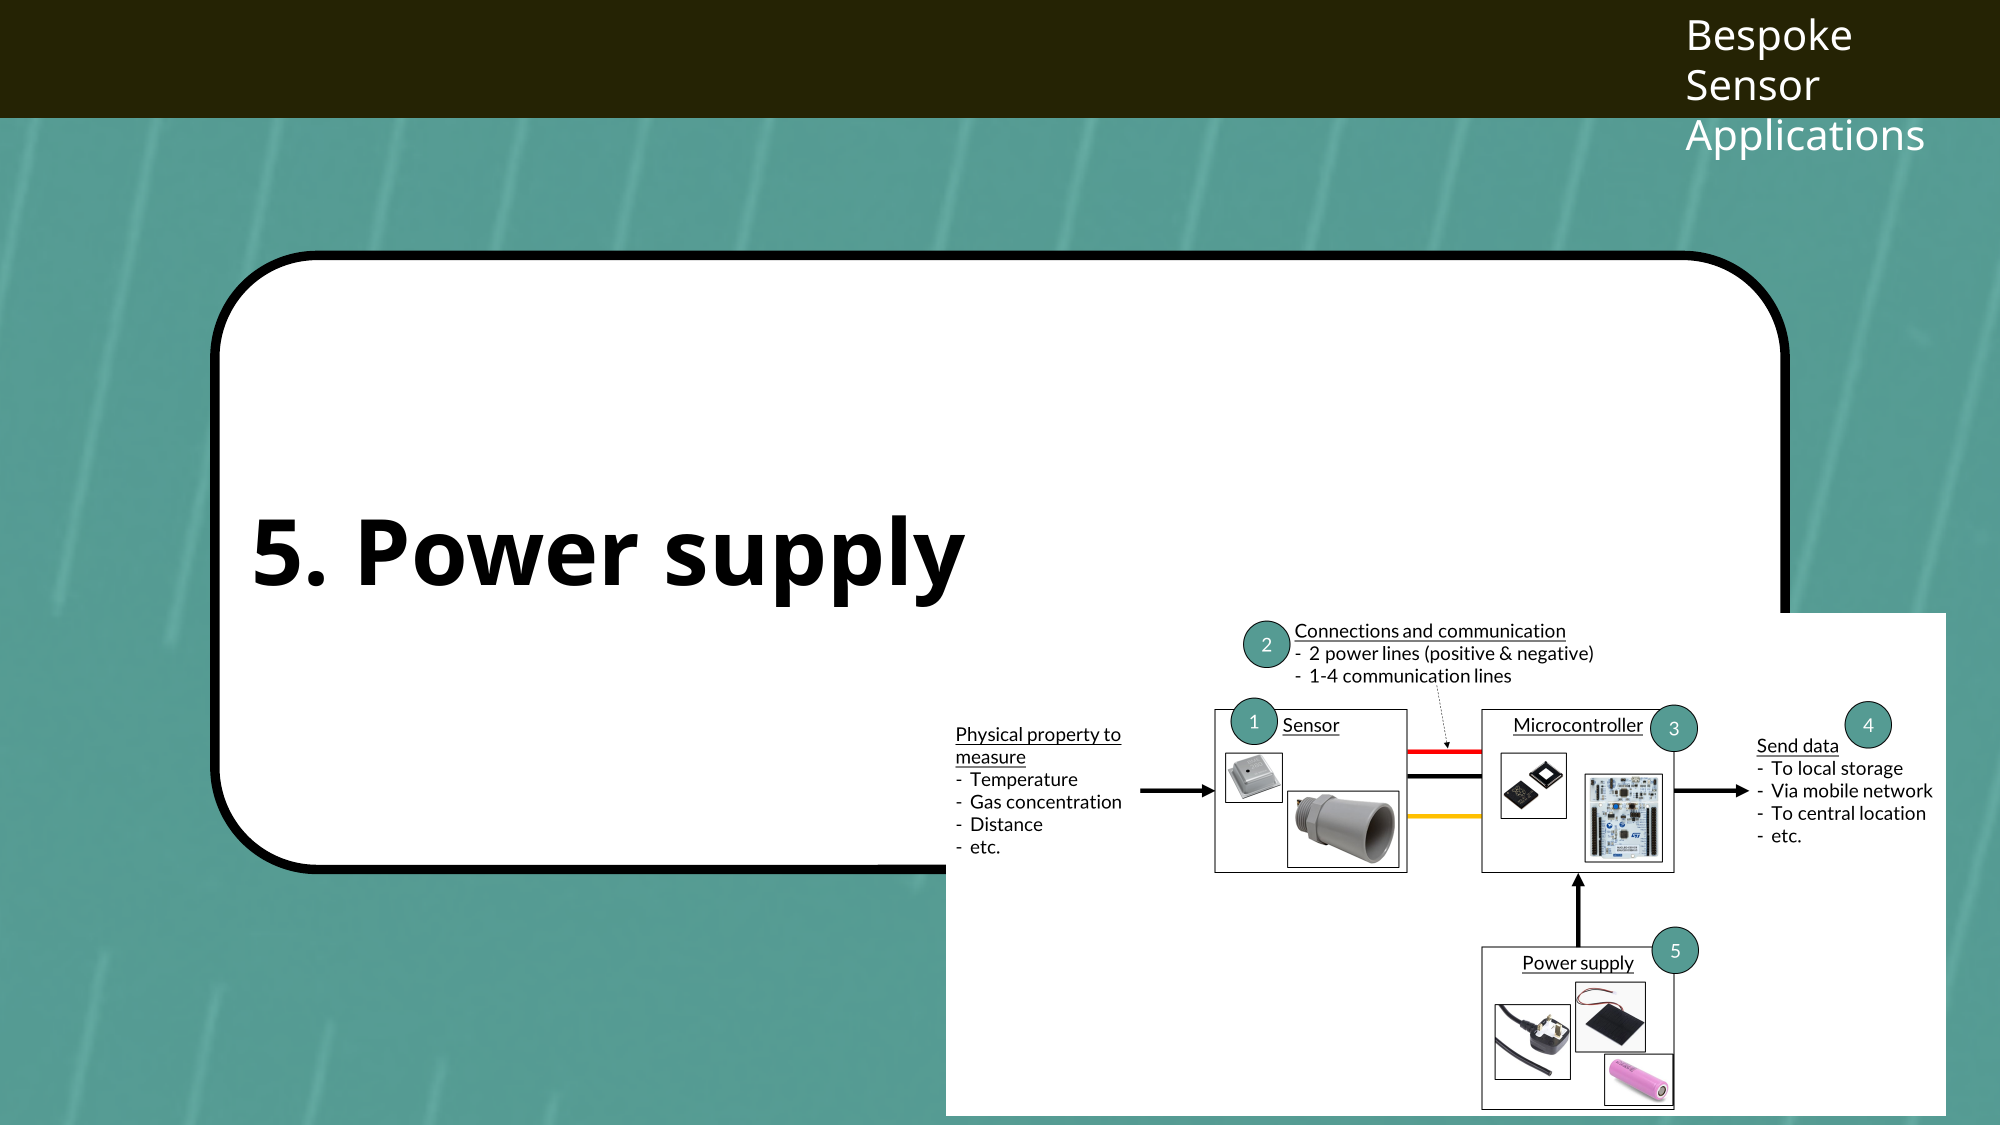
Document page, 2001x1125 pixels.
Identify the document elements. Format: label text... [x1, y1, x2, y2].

text_box 5. Power supply [236, 486, 1763, 612]
picture [0, 118, 2000, 1125]
